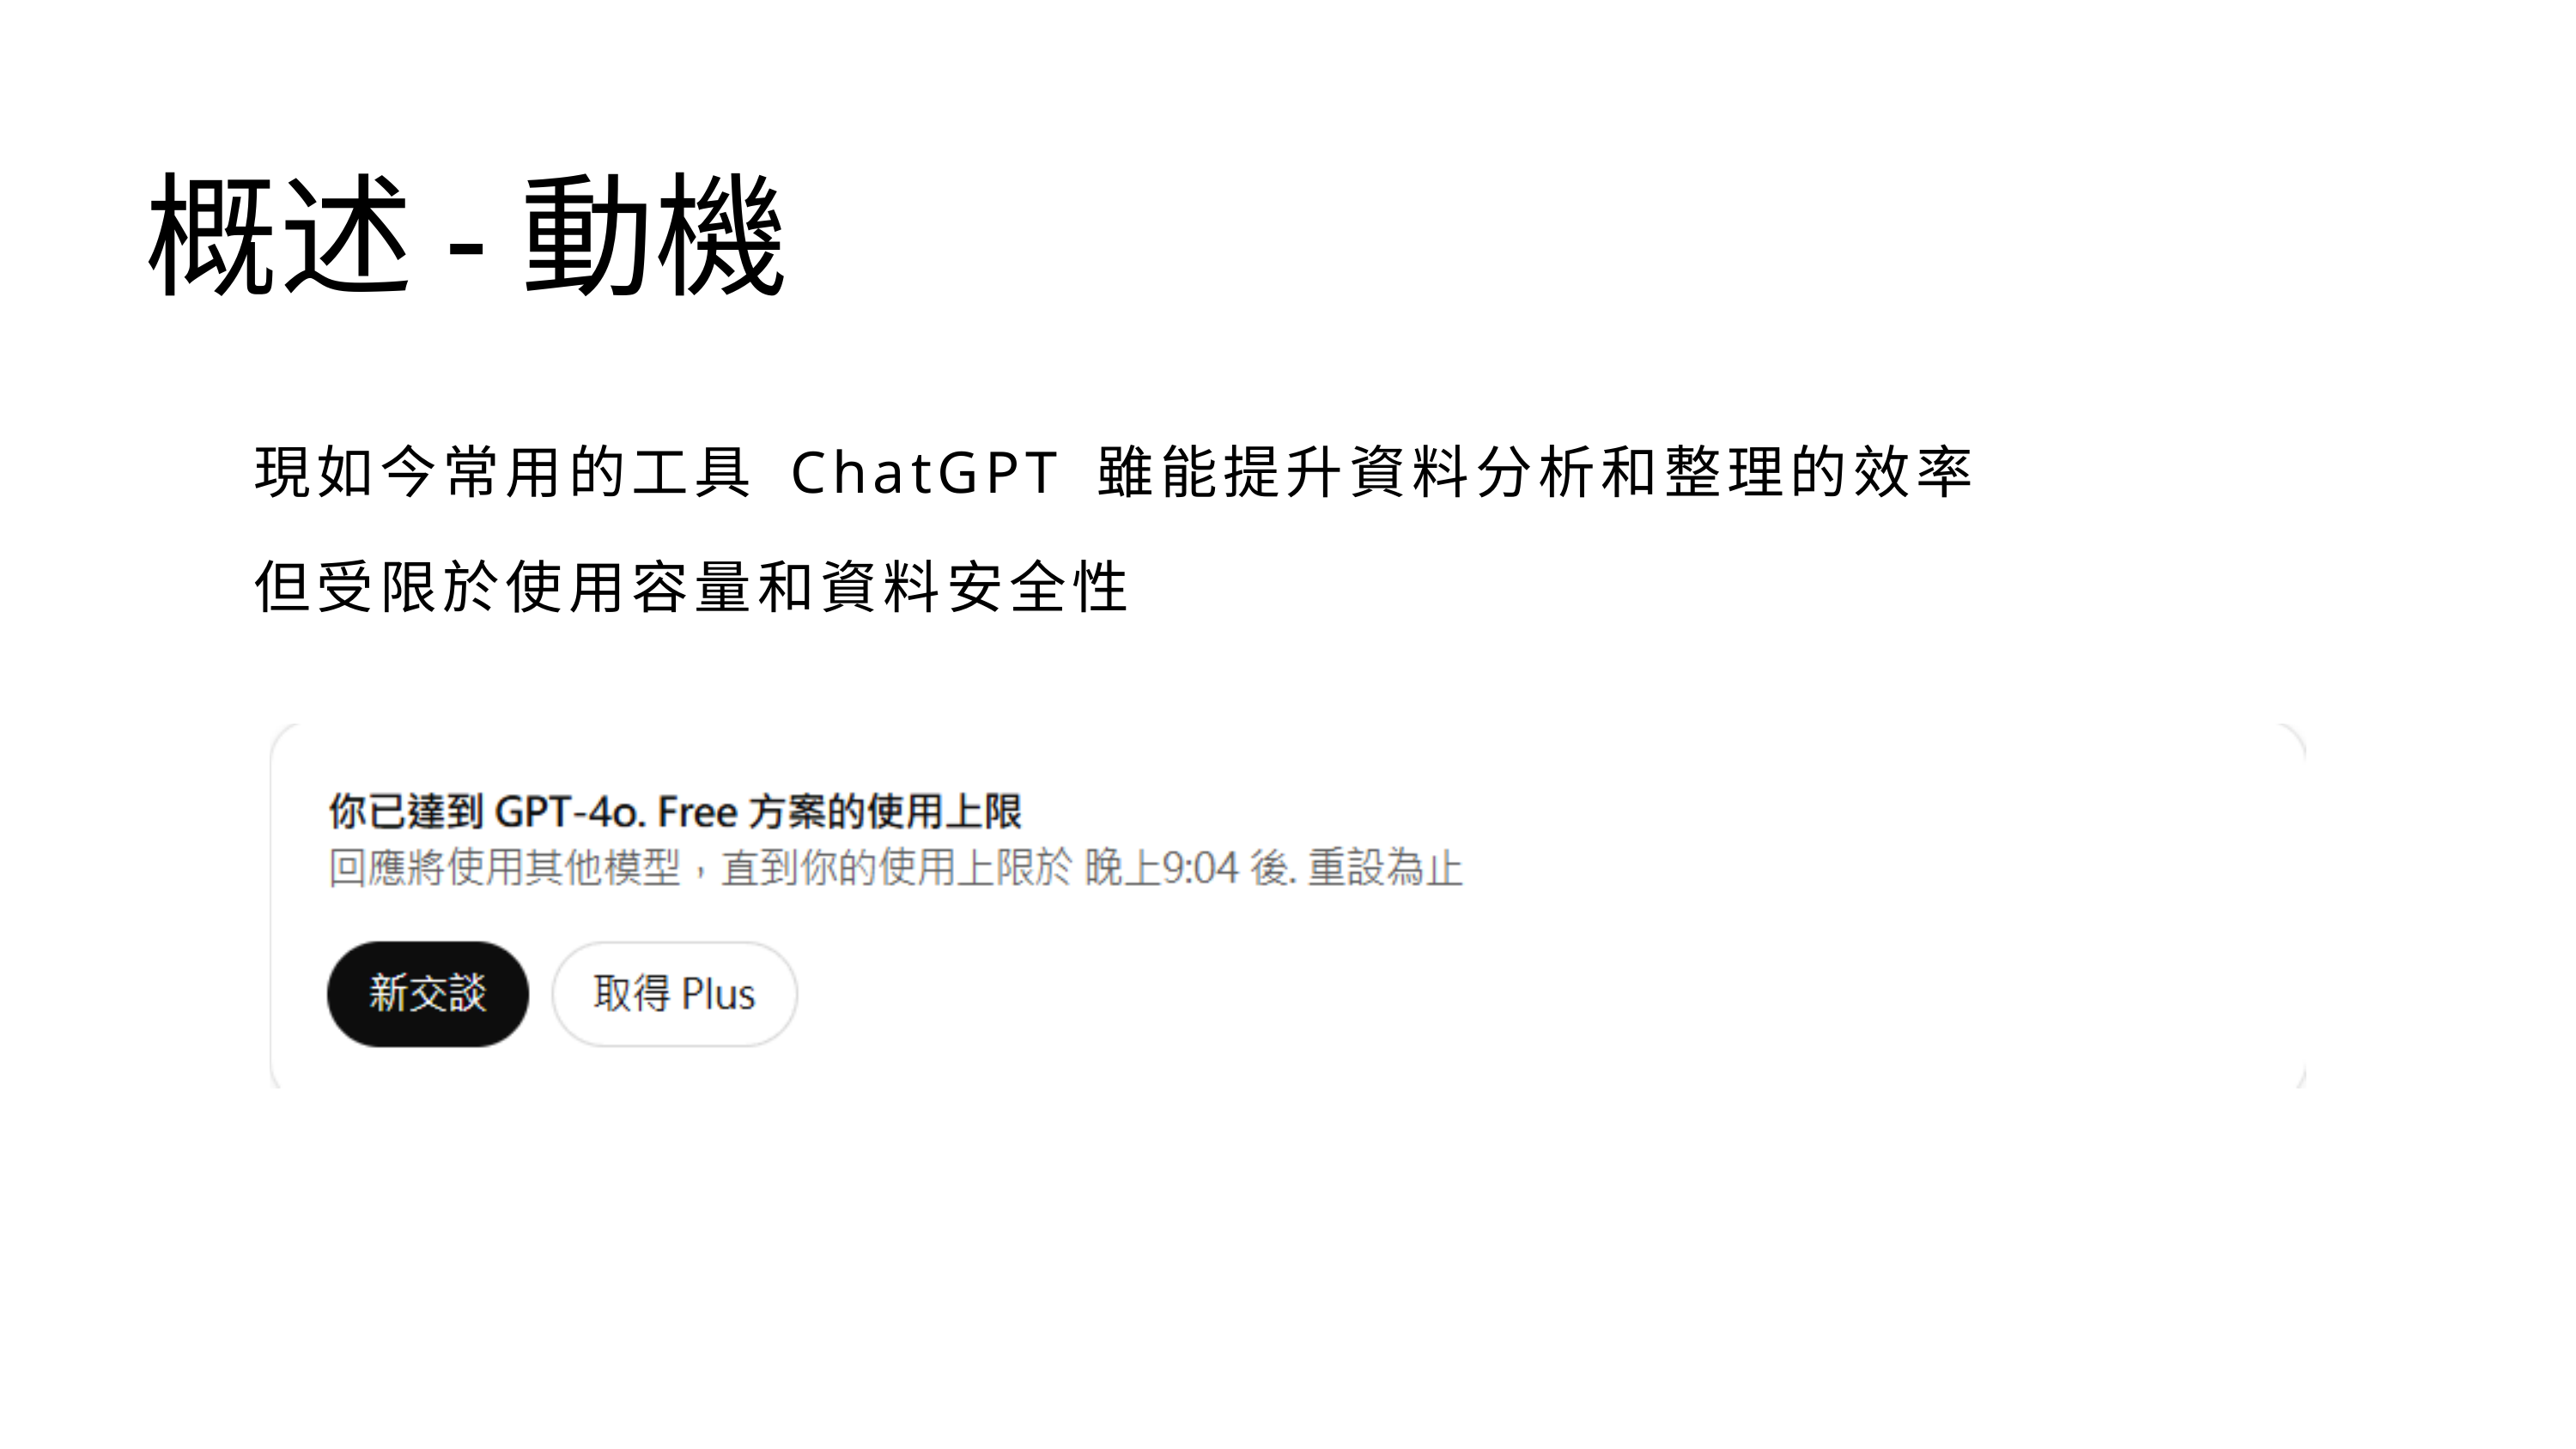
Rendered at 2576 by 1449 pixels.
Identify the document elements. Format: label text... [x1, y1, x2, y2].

text_box 現如今常用的工具 ChatGPT 雖能提升資料分析和整理的效率 但受限於使用容量和資料安全性 [253, 390, 2323, 620]
text_box [270, 724, 2306, 1088]
text_box 概述-動機 [144, 124, 823, 312]
